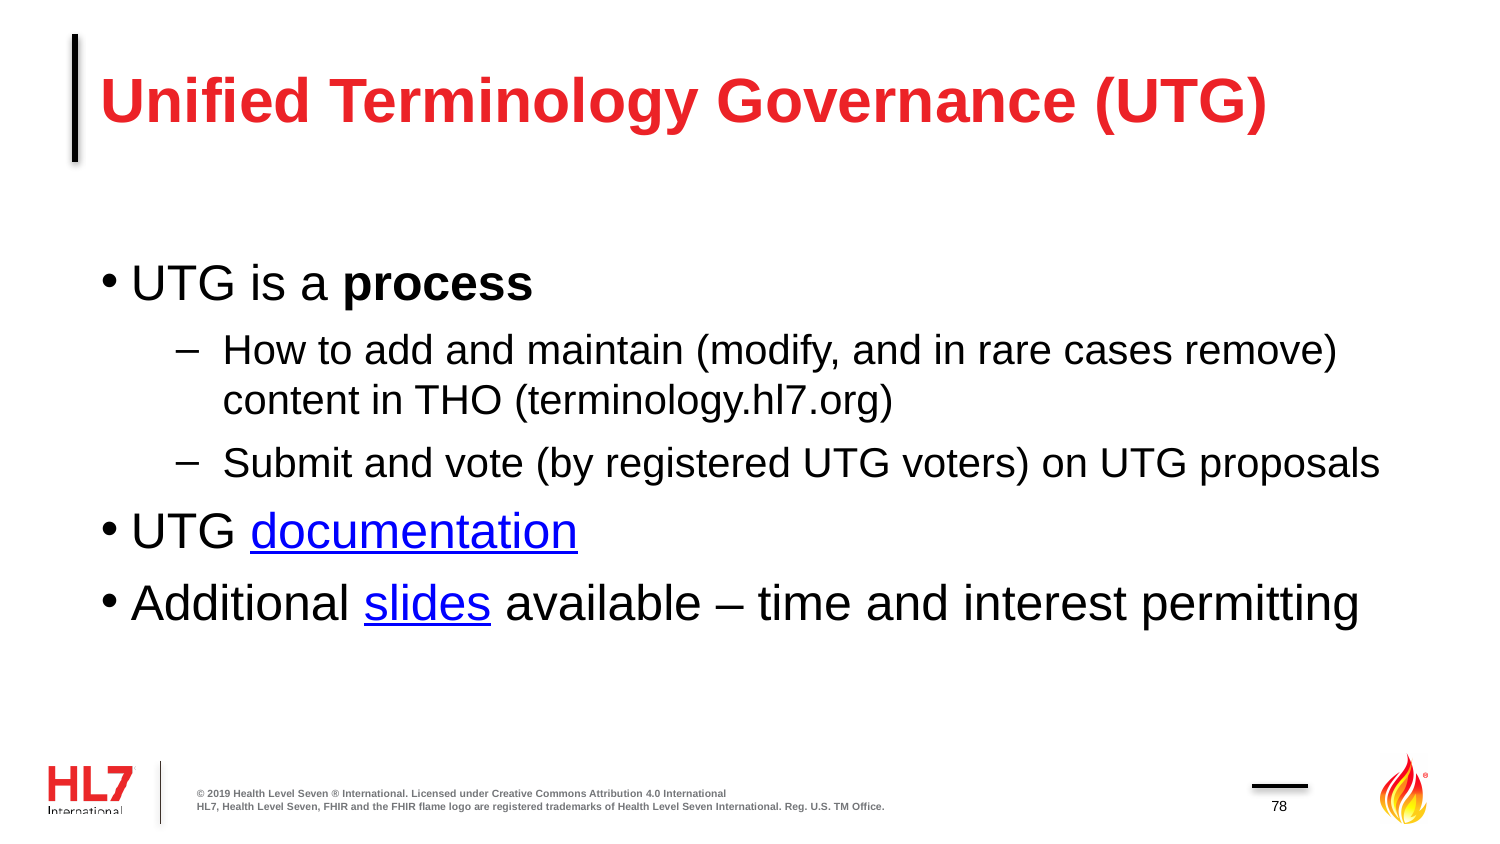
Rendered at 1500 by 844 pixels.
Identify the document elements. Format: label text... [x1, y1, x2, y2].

picture [1380, 753, 1428, 824]
title Unified Terminology Governance (UTG) [100, 33, 1451, 163]
slide_number 78 [1257, 788, 1302, 815]
footer © 2019 Health Level Seven ® International. Licensed under Creative Commons Attribution 4.0 International HL7, Health Level Seven, FHIR and the FHIR flame logo are registered trademarks of Health Level Seven International. Reg. U.S. TM Office. [196, 786, 941, 813]
list UTG is a process How to add and maintain (modify, and in rare cases remove) content in THO (terminology.hl7.org) Submit and vote (by registered UTG voters) on UTG proposals UTG documentation Additional slides available – time and interest permitting [100, 250, 1451, 731]
